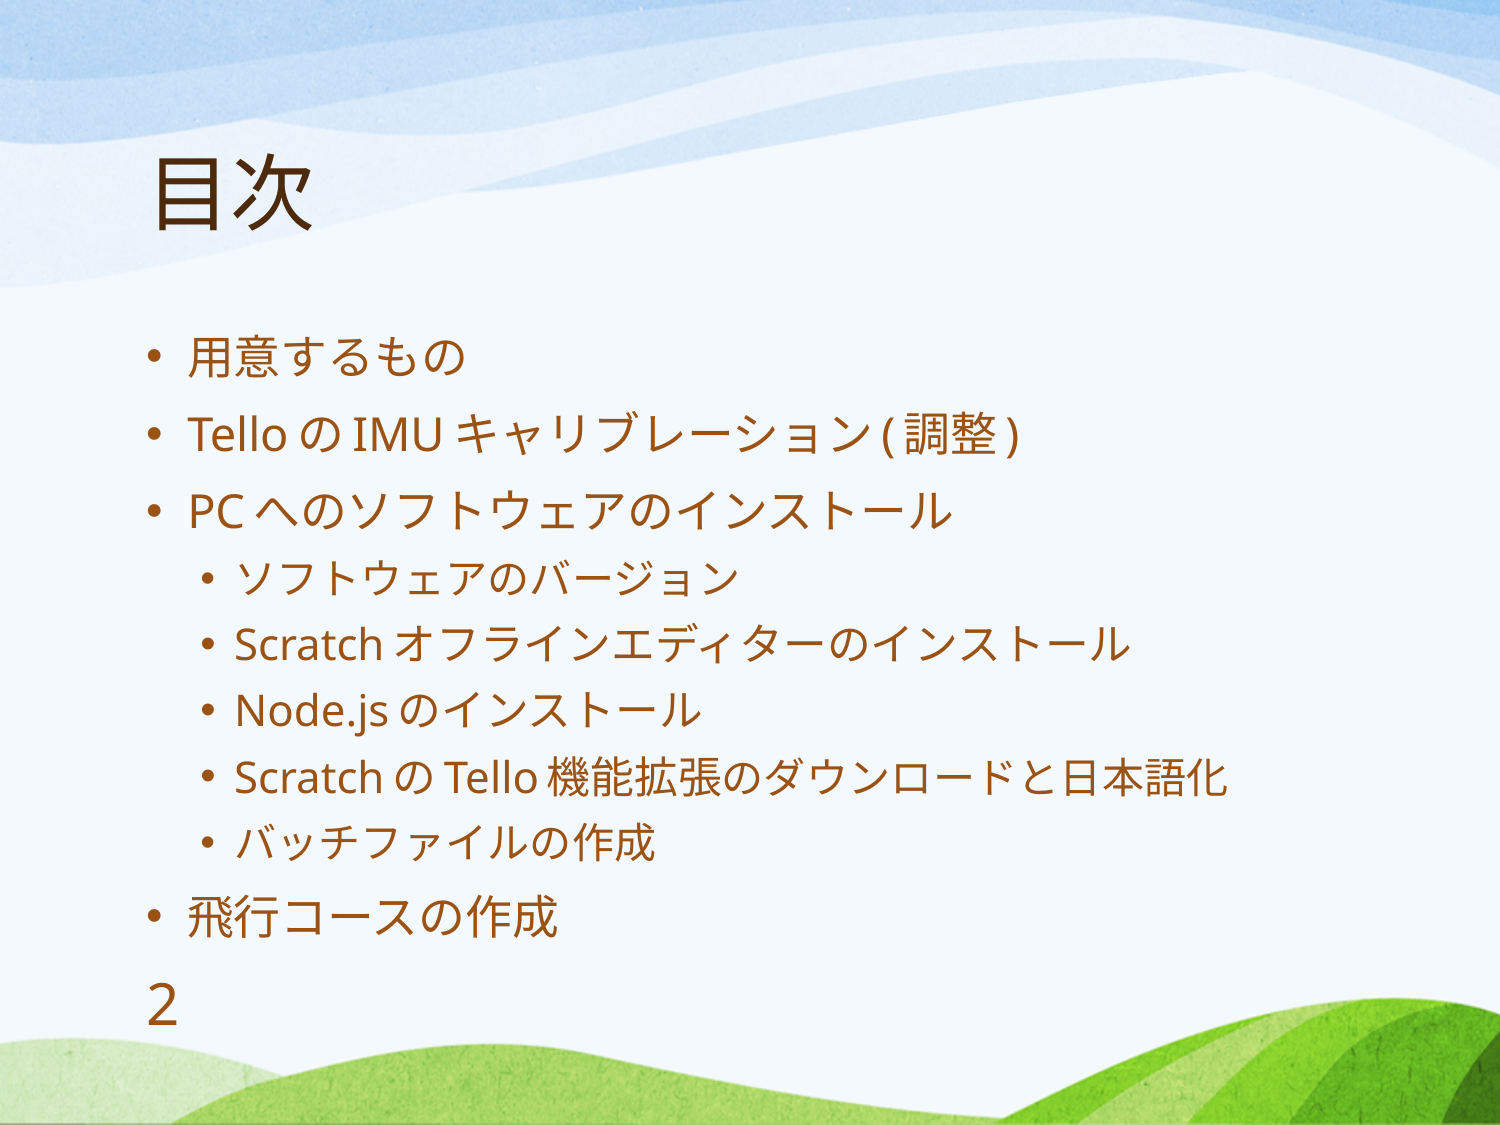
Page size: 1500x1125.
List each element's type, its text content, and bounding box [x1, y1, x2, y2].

title 目次 [131, 50, 1369, 250]
slide_number 2 [131, 987, 225, 1025]
list 用意するもの TelloのIMUキャリブレーション(調整) PCへのソフトウェアのインストール ソフトウェアのバージョン Scratchオフラインエディターのインストール Node.jsのインストール ScratchのTello機能拡張のダウンロードと日本語化 バッチファイルの作成 飛行コースの作成 [131, 320, 1369, 956]
picture [0, 0, 1500, 1125]
